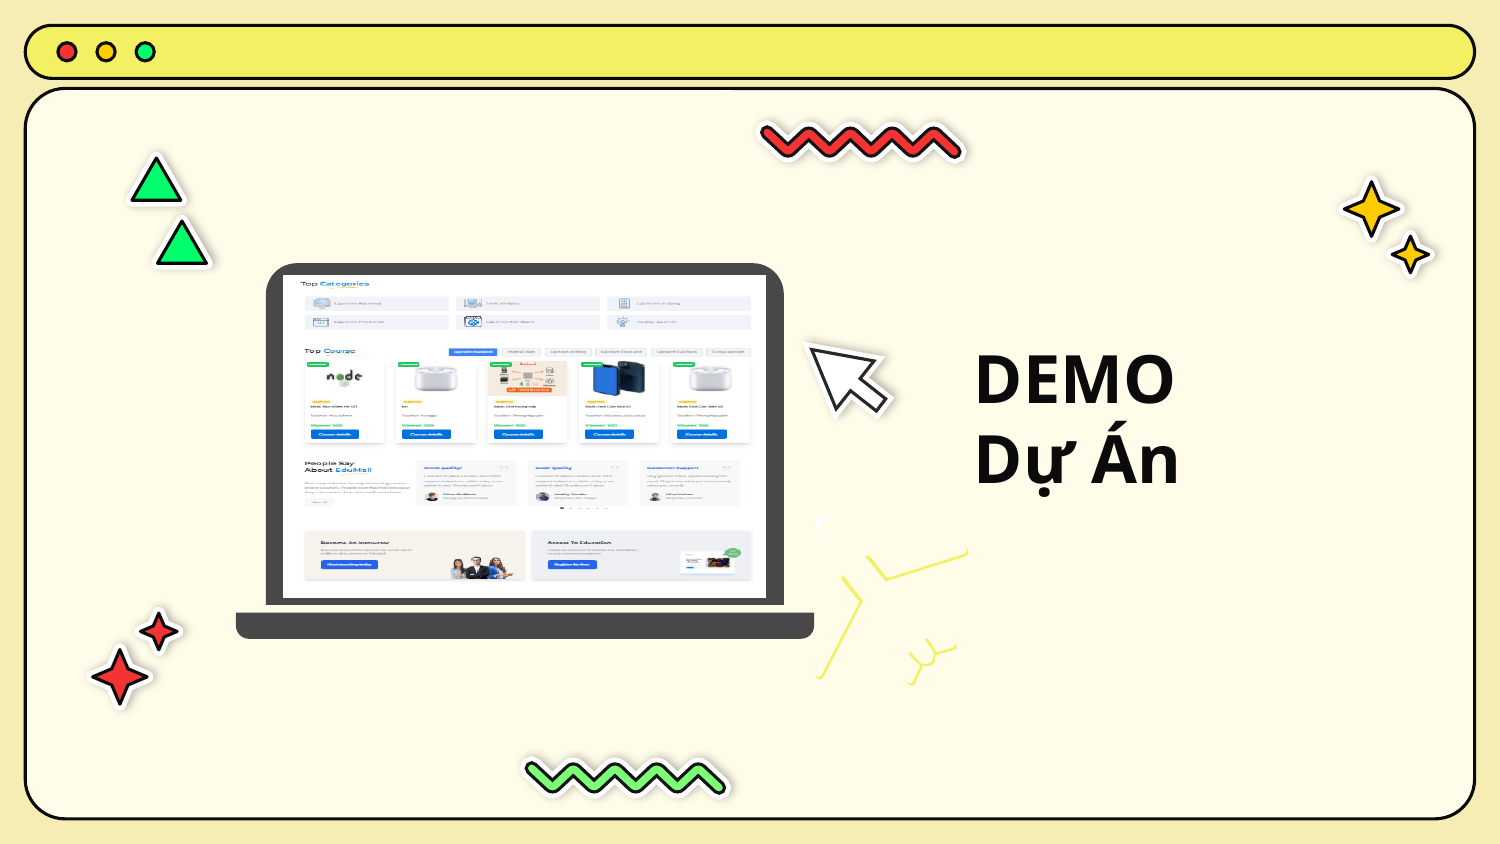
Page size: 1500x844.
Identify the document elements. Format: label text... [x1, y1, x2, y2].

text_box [1344, 181, 1430, 274]
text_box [92, 612, 178, 705]
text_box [235, 263, 815, 640]
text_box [818, 332, 889, 425]
picture [282, 275, 766, 598]
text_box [760, 126, 961, 159]
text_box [131, 157, 207, 264]
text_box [525, 761, 726, 795]
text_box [794, 527, 964, 691]
text_box DEMO Dự Án [958, 317, 1214, 512]
